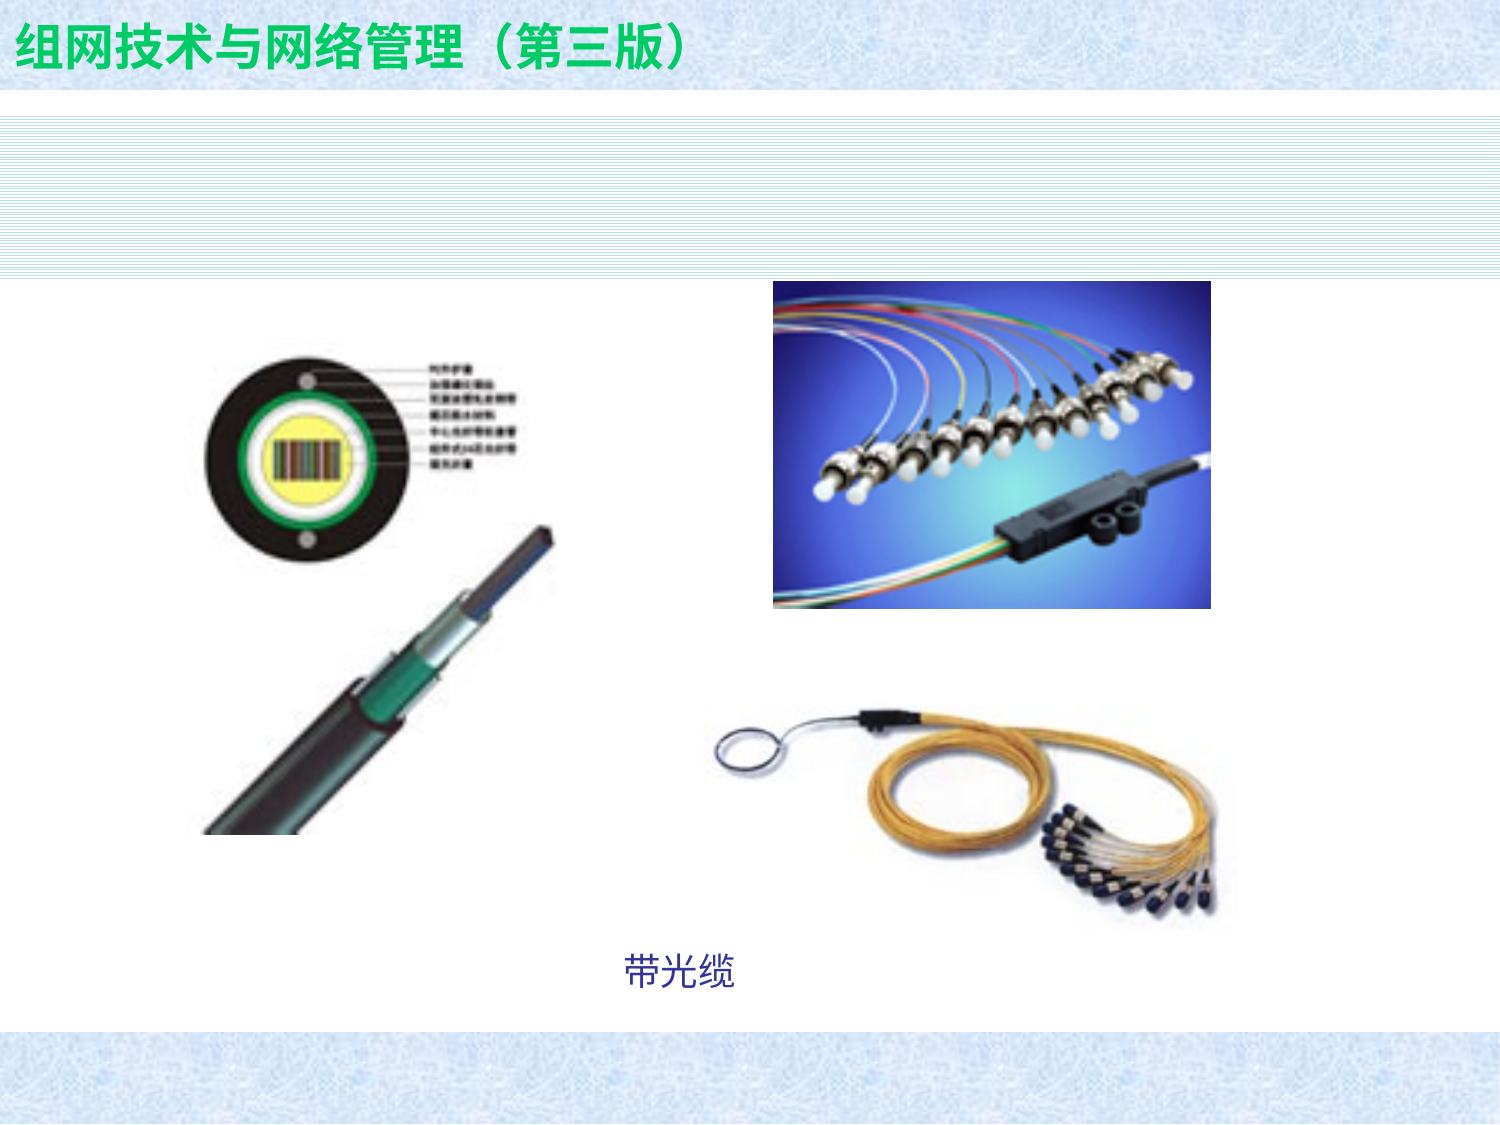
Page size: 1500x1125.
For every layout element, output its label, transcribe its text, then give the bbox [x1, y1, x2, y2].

text_box 带光缆 [608, 940, 880, 1001]
picture [0, 1032, 1500, 1124]
picture [0, 337, 1238, 982]
picture [773, 280, 1211, 610]
picture [0, 0, 1500, 90]
